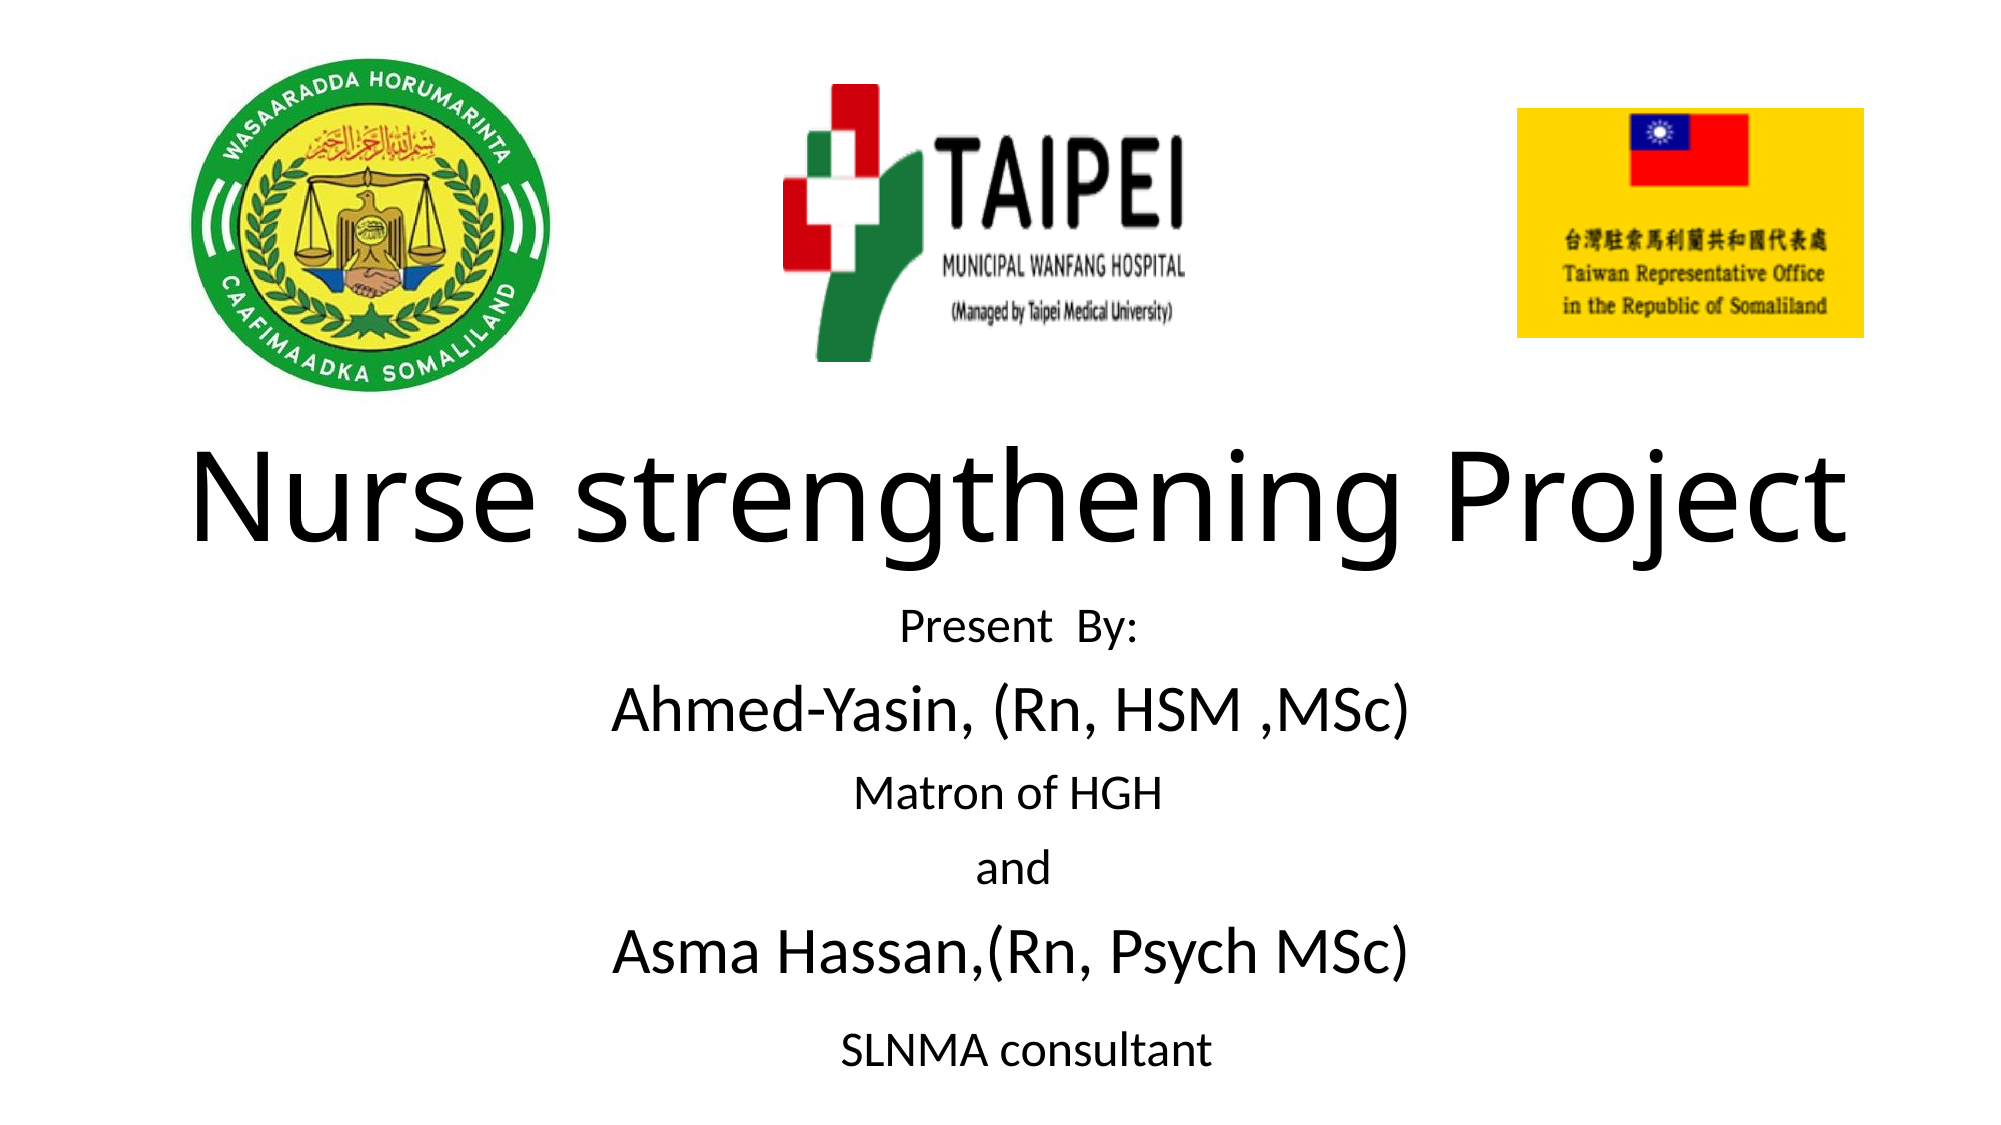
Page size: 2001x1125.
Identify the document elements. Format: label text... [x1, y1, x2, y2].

picture [162, 26, 592, 424]
picture [783, 84, 1185, 362]
title Nurse strengthening Project [143, 24, 1925, 576]
picture [1517, 108, 1864, 338]
subtitle Present By: Ahmed-Yasin, (Rn, HSM ,MSc) Matron of HGH and Asma Hassan,(Rn, Psych MSc) SLNMA consultant [140, 591, 1898, 1102]
